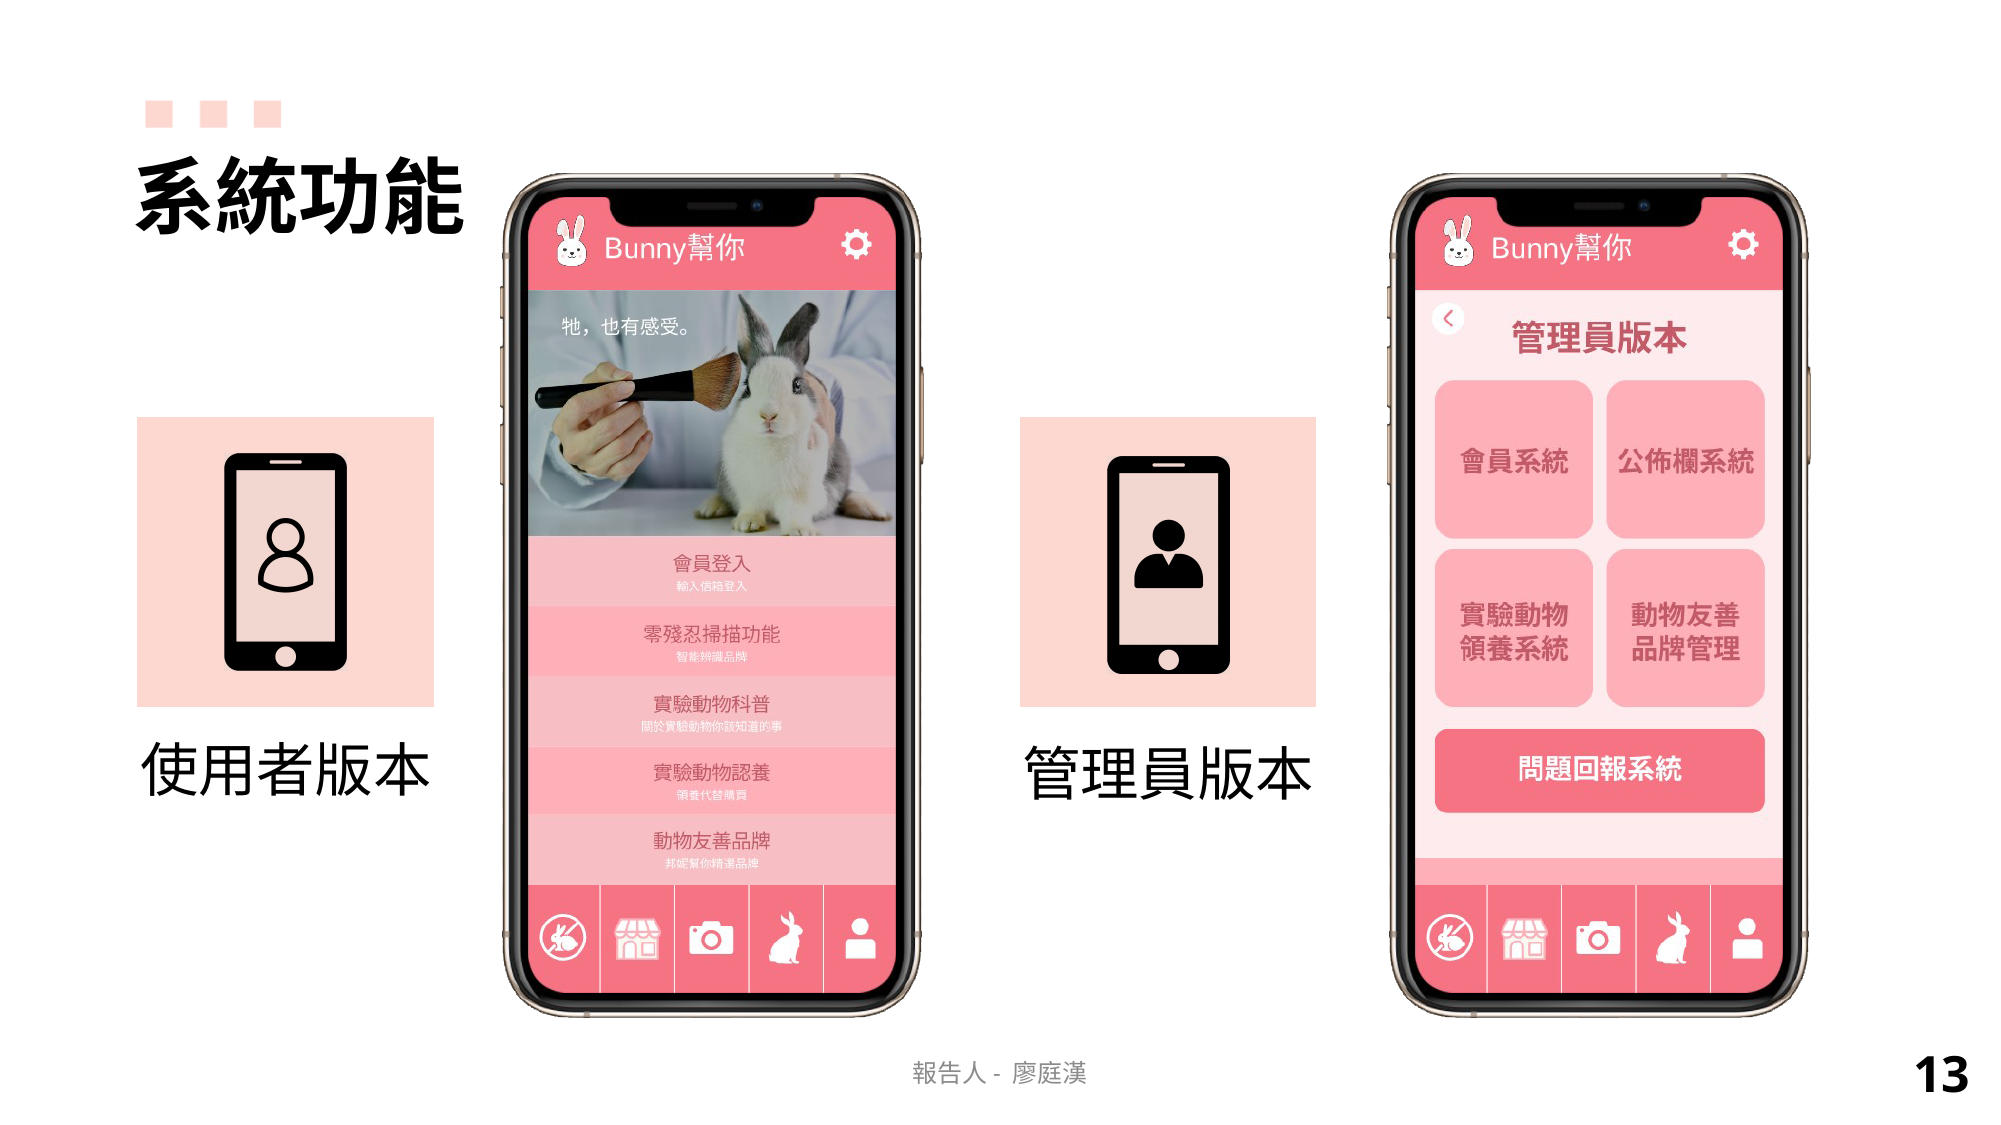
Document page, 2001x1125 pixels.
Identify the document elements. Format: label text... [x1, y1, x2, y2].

text_box 13 [1898, 1034, 1986, 1110]
text_box 系統功能 [117, 136, 1099, 252]
picture [1387, 173, 1811, 1018]
footer 報告人- 廖庭漢 [662, 1042, 1338, 1103]
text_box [999, 421, 1337, 816]
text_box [117, 421, 454, 812]
picture [106, 55, 326, 175]
picture [500, 173, 924, 1018]
